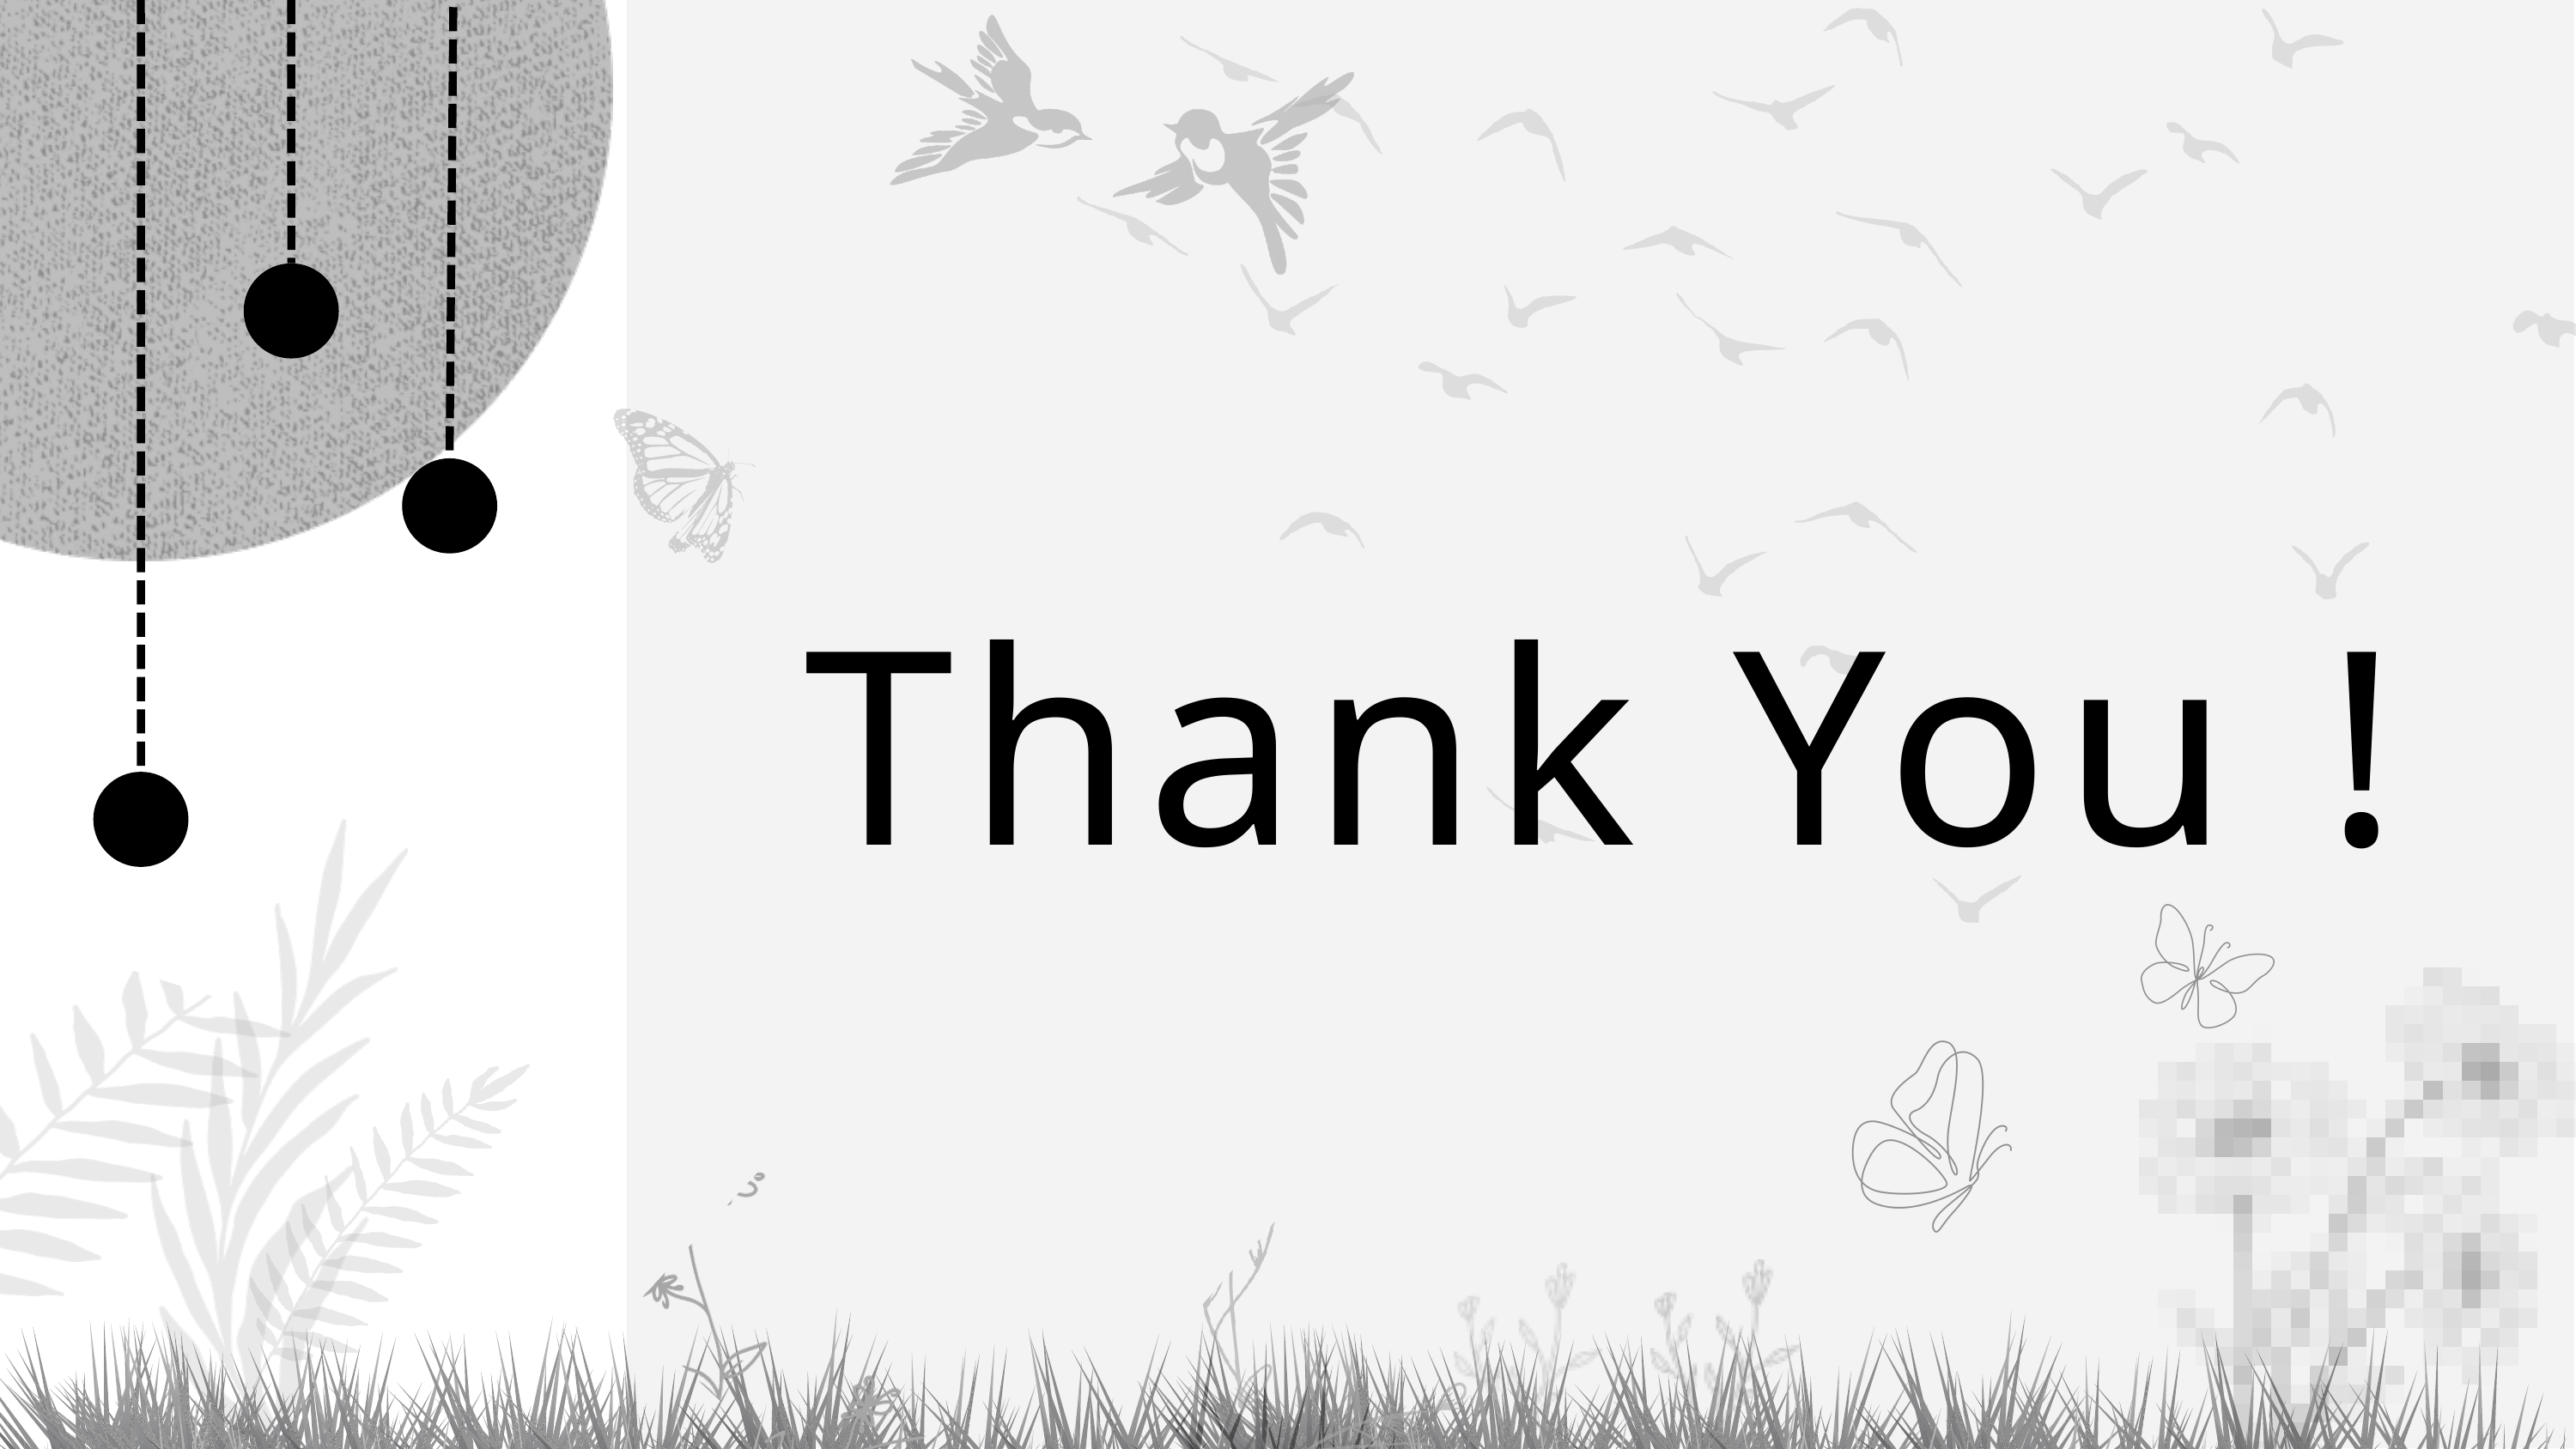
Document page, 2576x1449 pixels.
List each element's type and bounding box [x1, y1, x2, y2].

text_box [93, 771, 189, 817]
text_box [243, 263, 339, 359]
text_box [534, 1259, 622, 1449]
text_box [401, 458, 498, 554]
text_box [612, 409, 621, 563]
text_box [0, 0, 614, 563]
text_box [0, 819, 531, 1449]
text_box [626, 0, 2574, 1449]
